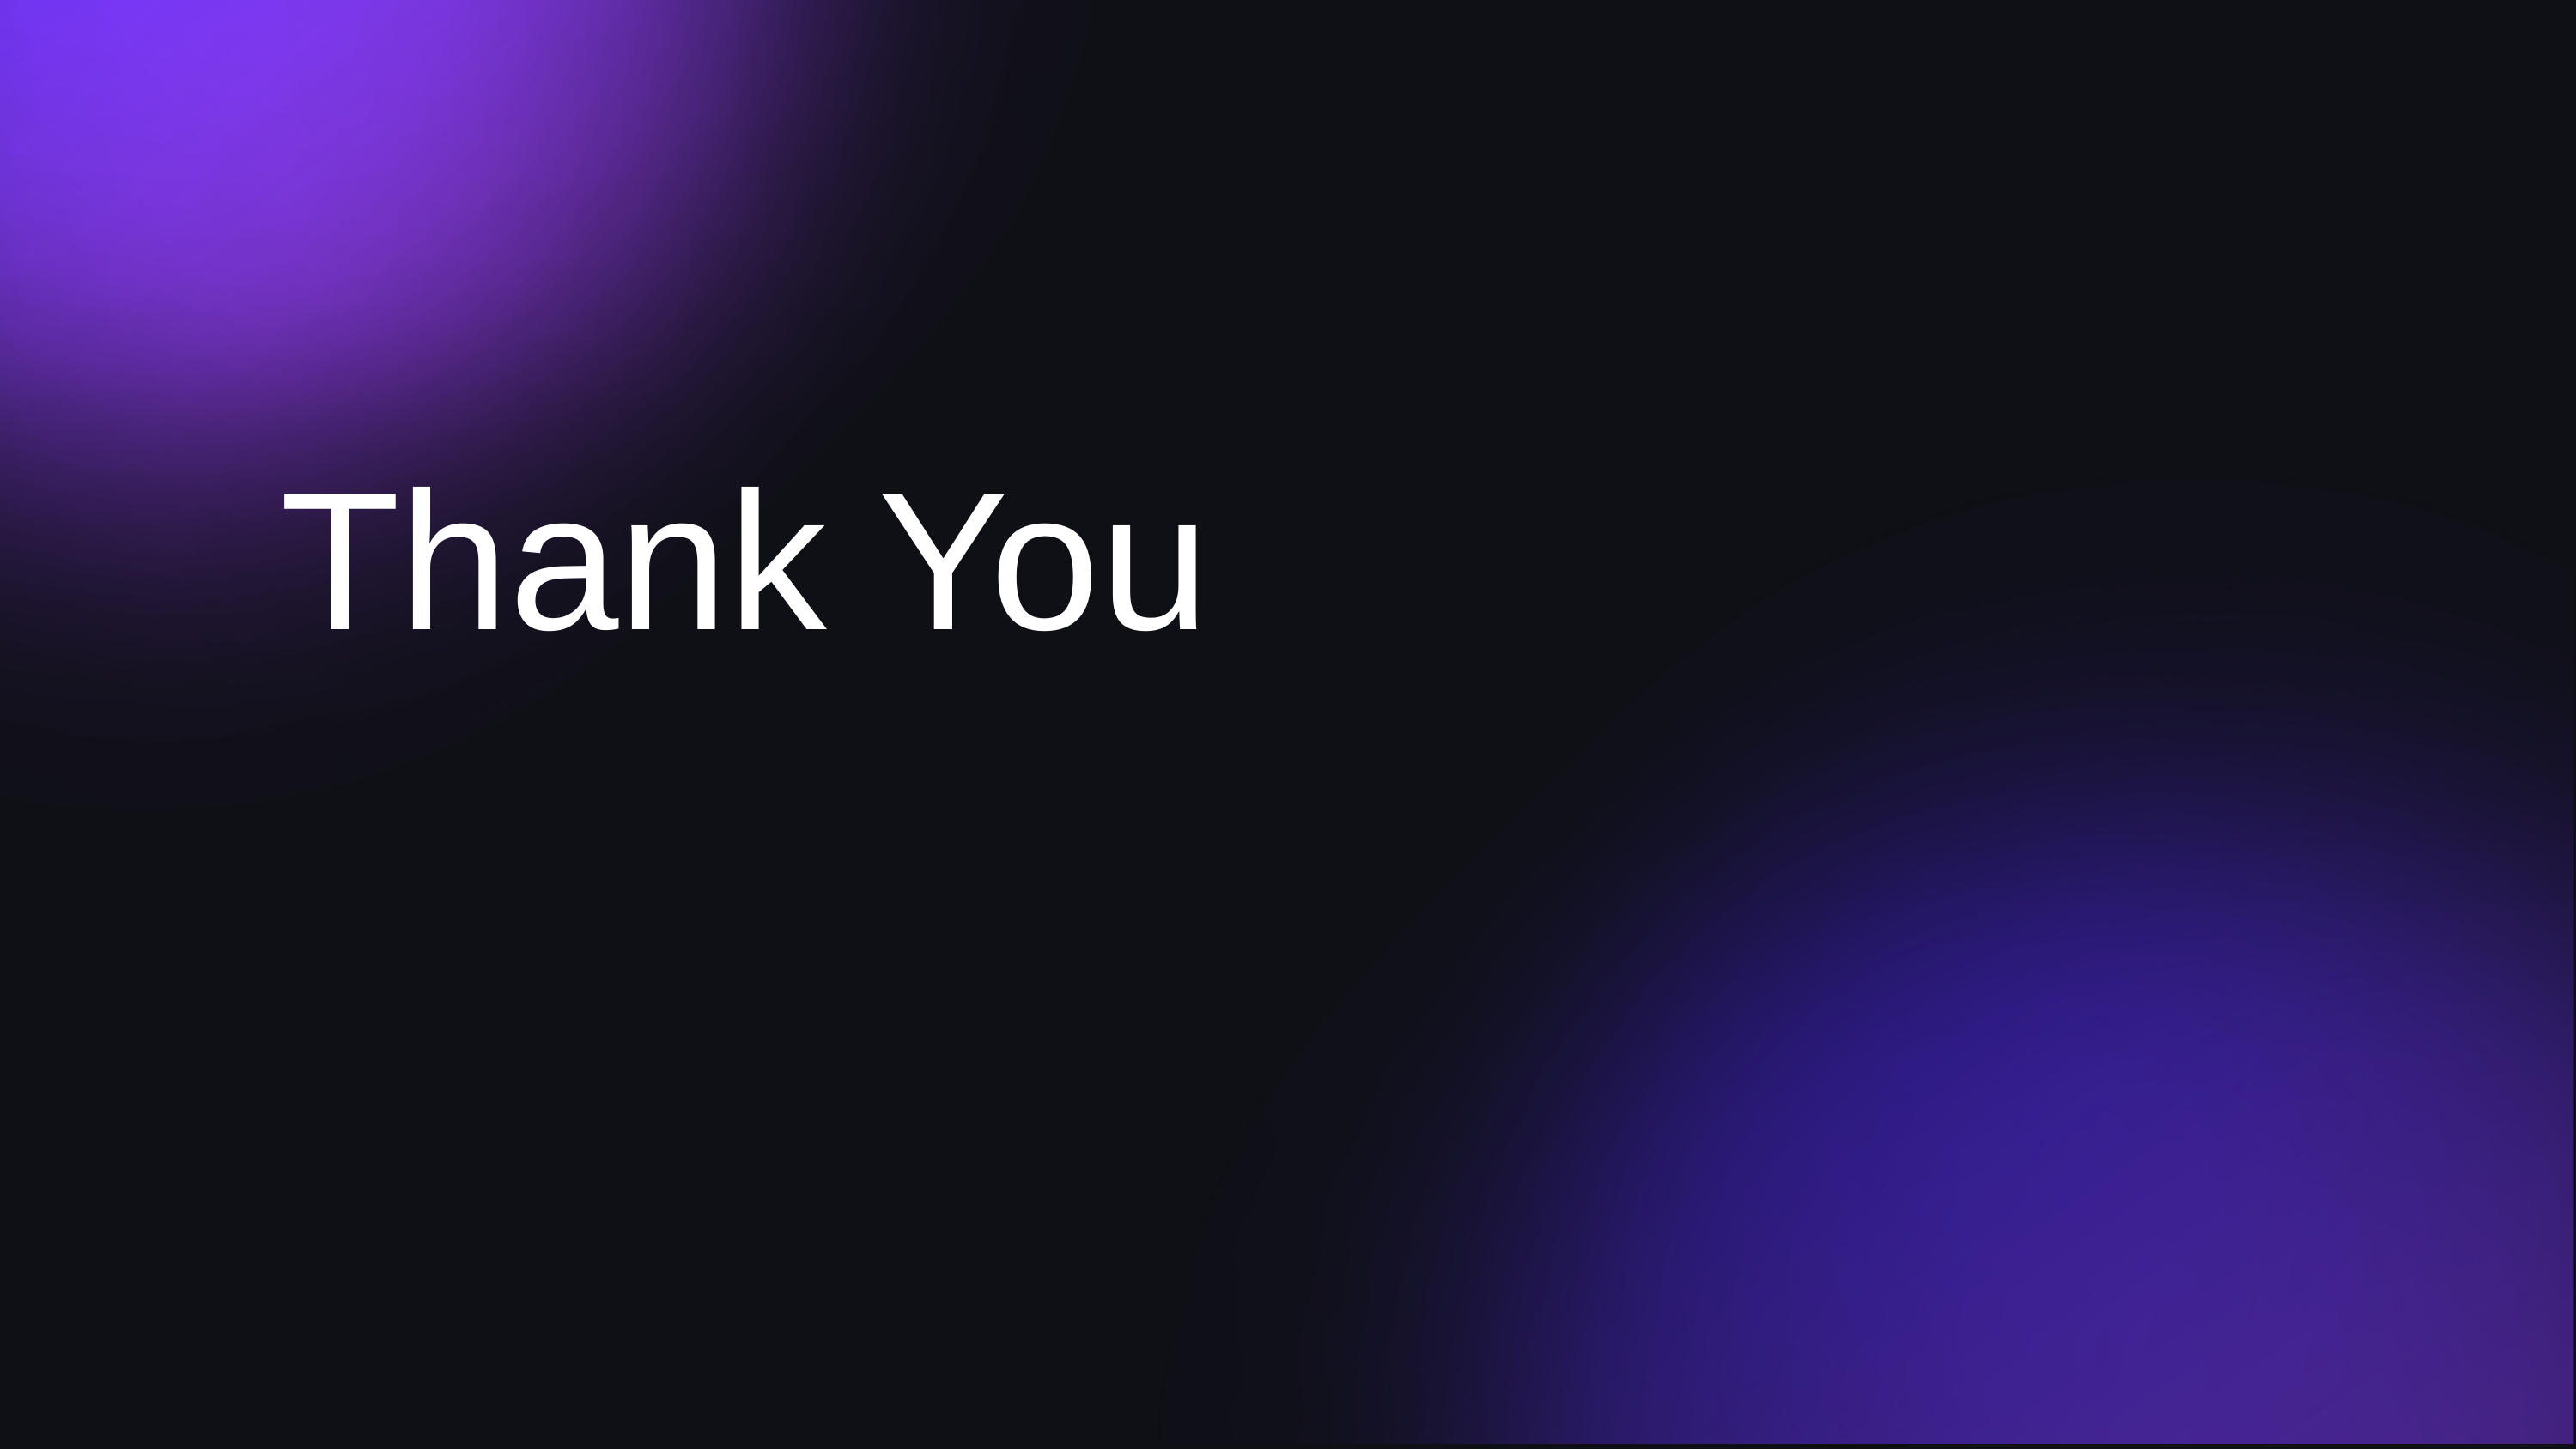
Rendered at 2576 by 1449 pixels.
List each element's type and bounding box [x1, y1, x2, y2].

text_box [279, 457, 1305, 773]
text_box [1113, 452, 2574, 1444]
text_box [0, 0, 1239, 833]
